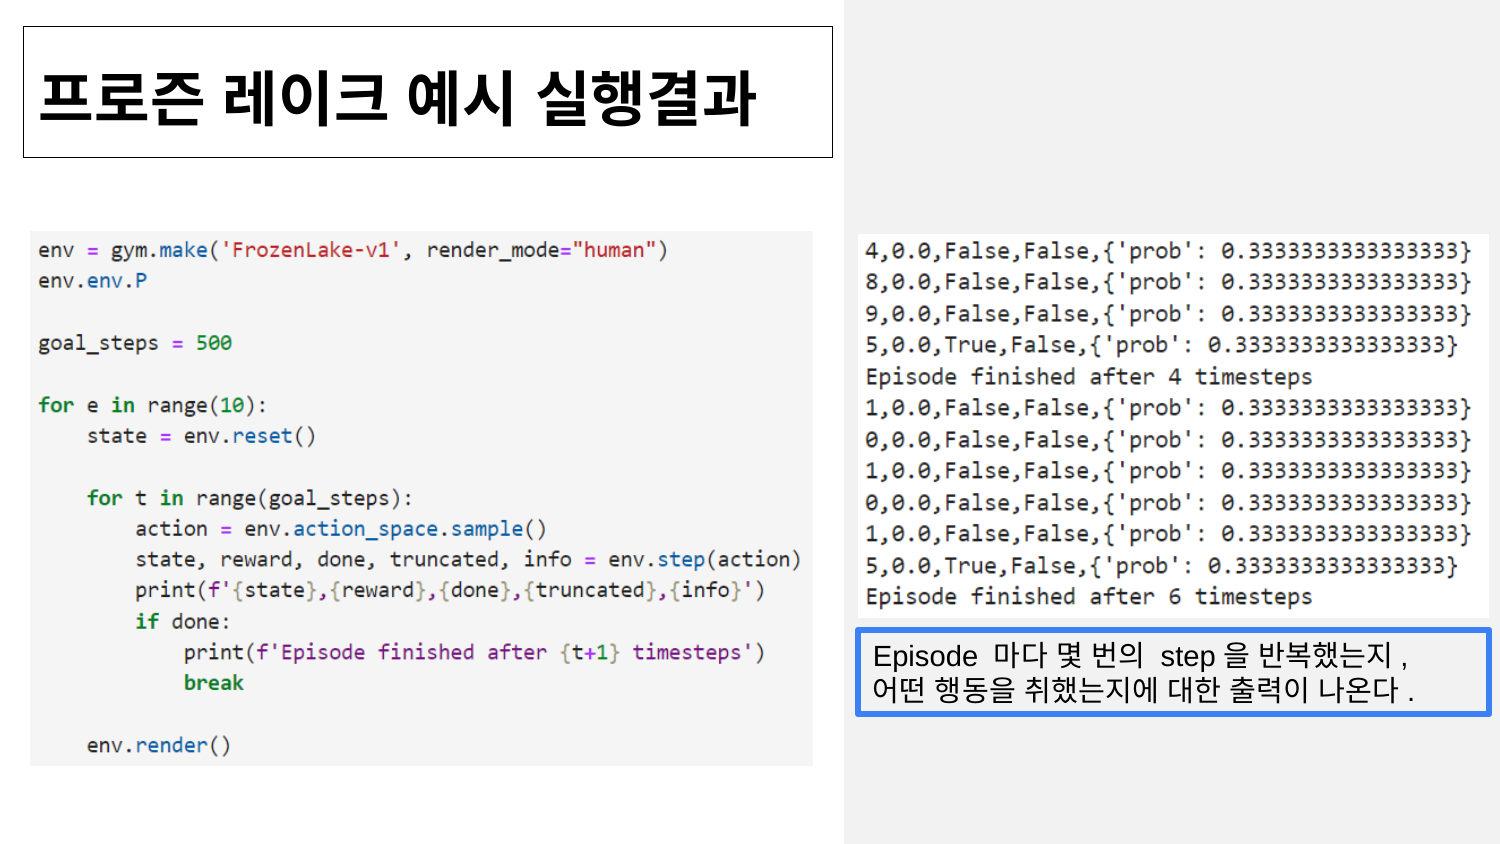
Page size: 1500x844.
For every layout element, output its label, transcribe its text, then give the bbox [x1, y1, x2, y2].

title 프로즌 레이크 예시 실행결과 [23, 26, 833, 158]
text_box Episode 마다 몇 번의 step을 반복했는지, 어떤 행동을 취했는지에 대한 출력이 나온다. [858, 629, 1489, 715]
picture [30, 231, 814, 766]
picture [844, 0, 1500, 844]
